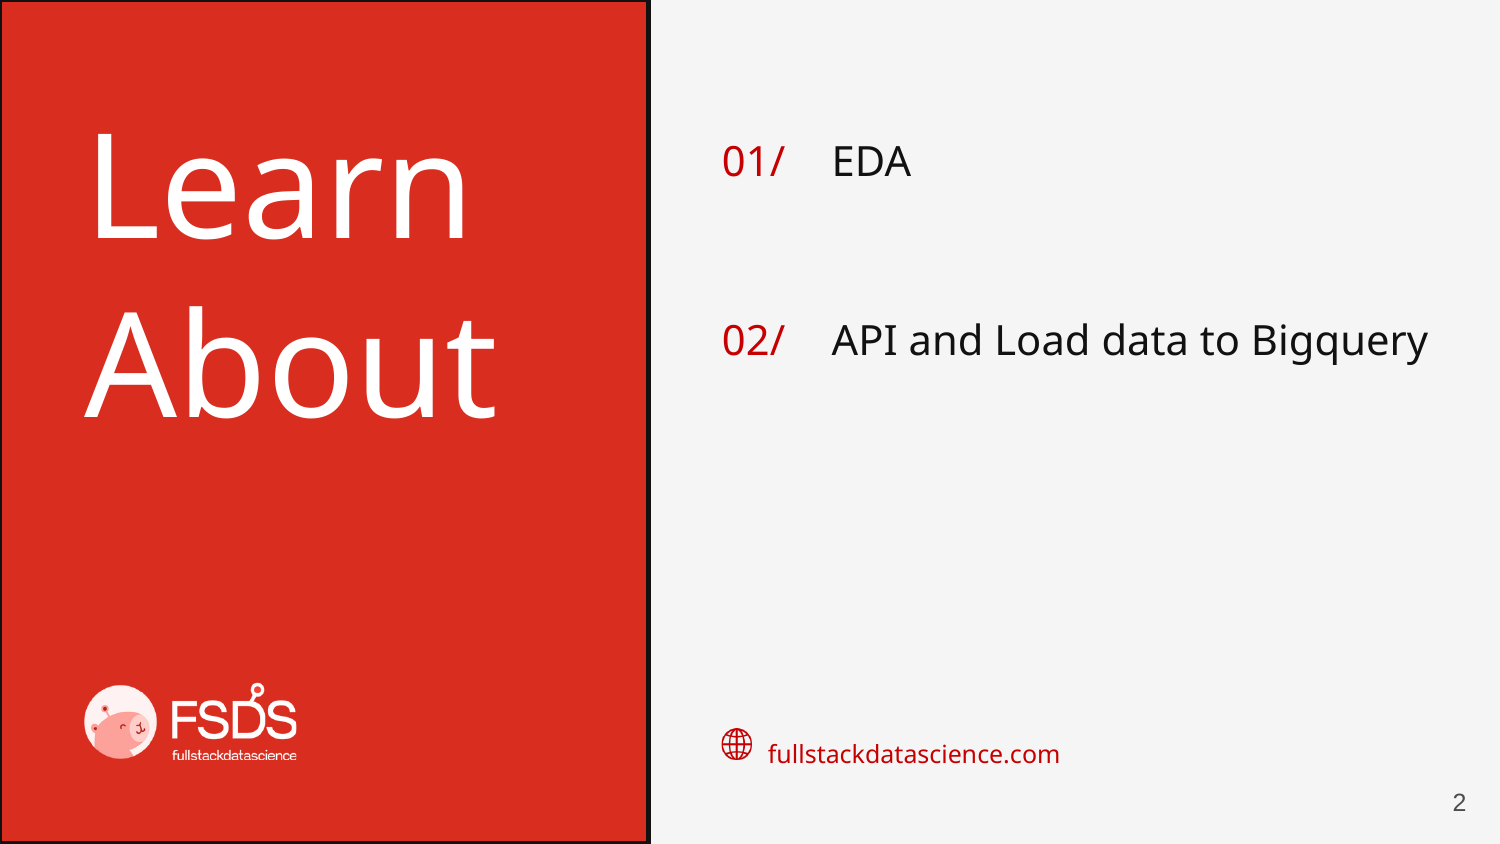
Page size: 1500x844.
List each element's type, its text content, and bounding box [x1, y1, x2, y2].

text_box API and Load data to Bigquery [831, 313, 1467, 415]
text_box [0, 0, 649, 844]
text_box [721, 725, 1106, 760]
text_box EDA [831, 135, 1500, 186]
text_box 2 [1414, 786, 1467, 817]
text_box 02/ [721, 314, 821, 365]
text_box 01/ [721, 135, 821, 186]
